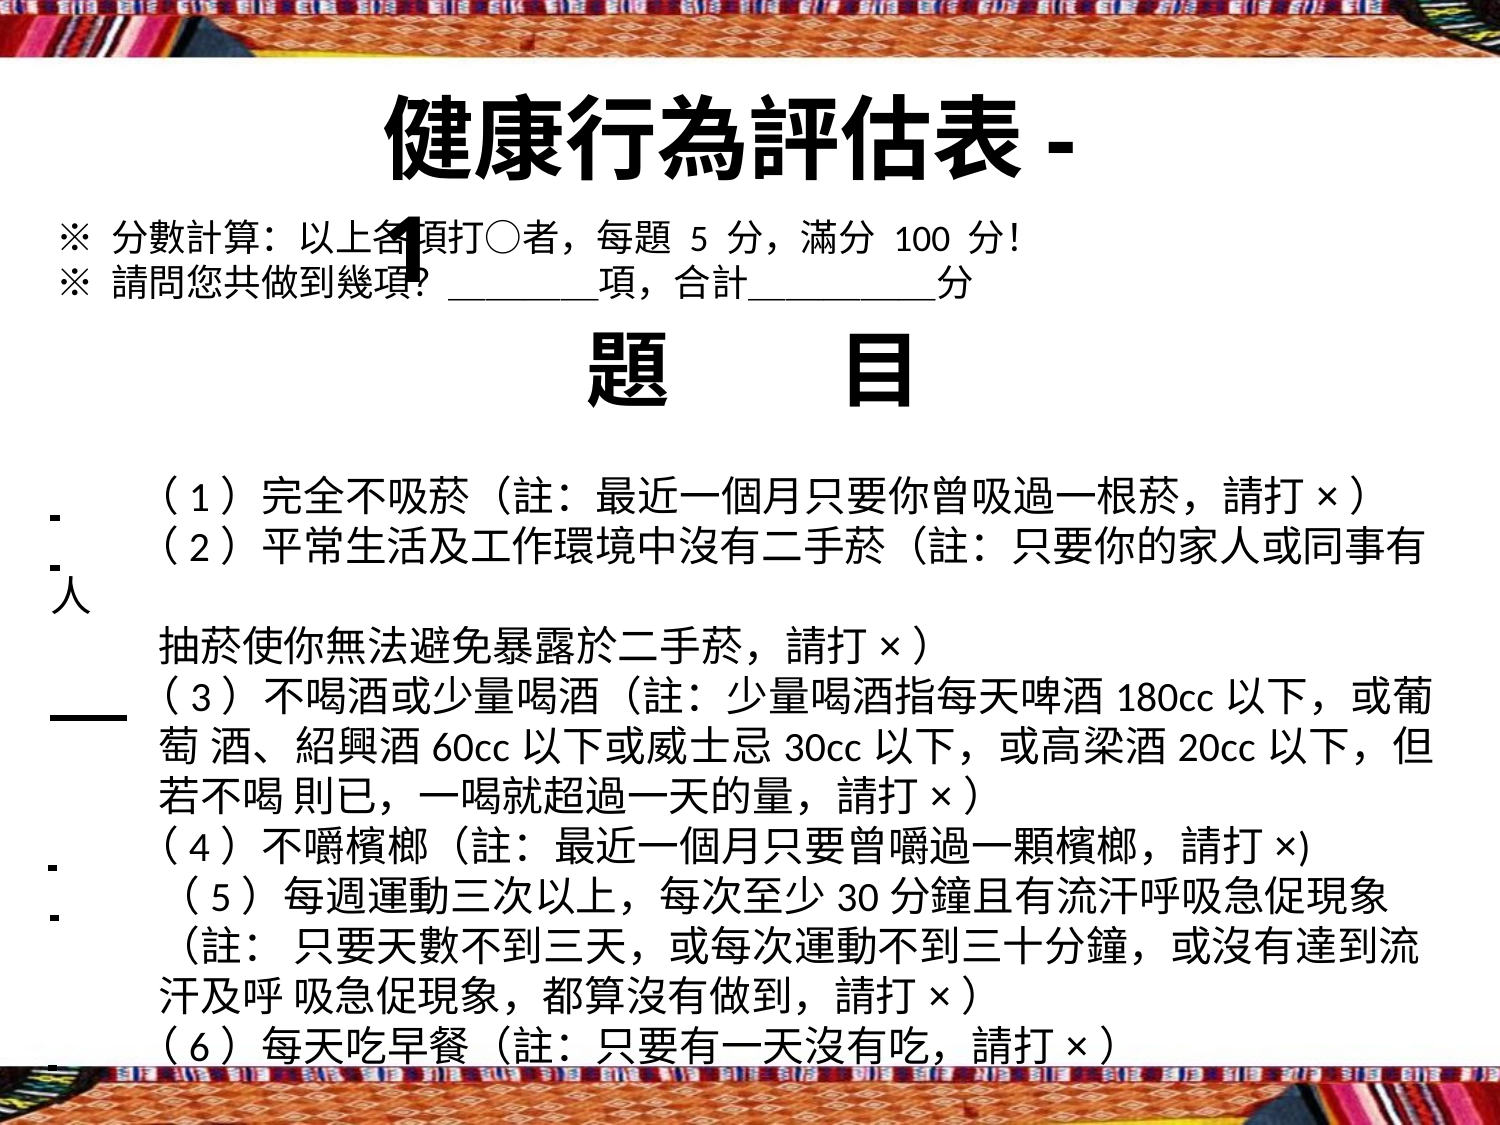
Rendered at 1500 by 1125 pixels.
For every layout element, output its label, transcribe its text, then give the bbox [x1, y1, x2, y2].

picture [0, 0, 1500, 1125]
title 健康行為評估表-1 [380, 79, 1121, 211]
text_box ※ 分數計算：以上各項打○者，每題 5 分，滿分 100 分！ ※ 請問您共做到幾項？＿＿＿＿項，合計＿＿＿＿＿分 題 目 （1）完全不吸菸（註：最近一個月只要你曾吸過一根菸，請打×） （2）平常生活及工作環境中沒有二手菸（註：只要你的家人或同事有人 抽菸使你無法避免暴露於二手菸，請打×） （3）不喝酒或少量喝酒（註：少量喝酒指每天啤酒180cc以下，或葡萄 酒、紹興酒60cc以下或威士忌30cc以下，或高梁酒20cc以下，但若不喝 則已，一喝就超過一天的量，請打×） （4）不嚼檳榔（註：最近一個月只要曾嚼過一顆檳榔，請打×) （5）每週運動三次以上，每次至少30分鐘且有流汗呼吸急促現象（註： 只要天數不到三天，或每次運動不到三十分鐘，或沒有達到流汗及呼 吸急促現象，都算沒有做到，請打×） （6）每天吃早餐（註：只要有一天沒有吃，請打×） [48, 211, 1452, 1070]
